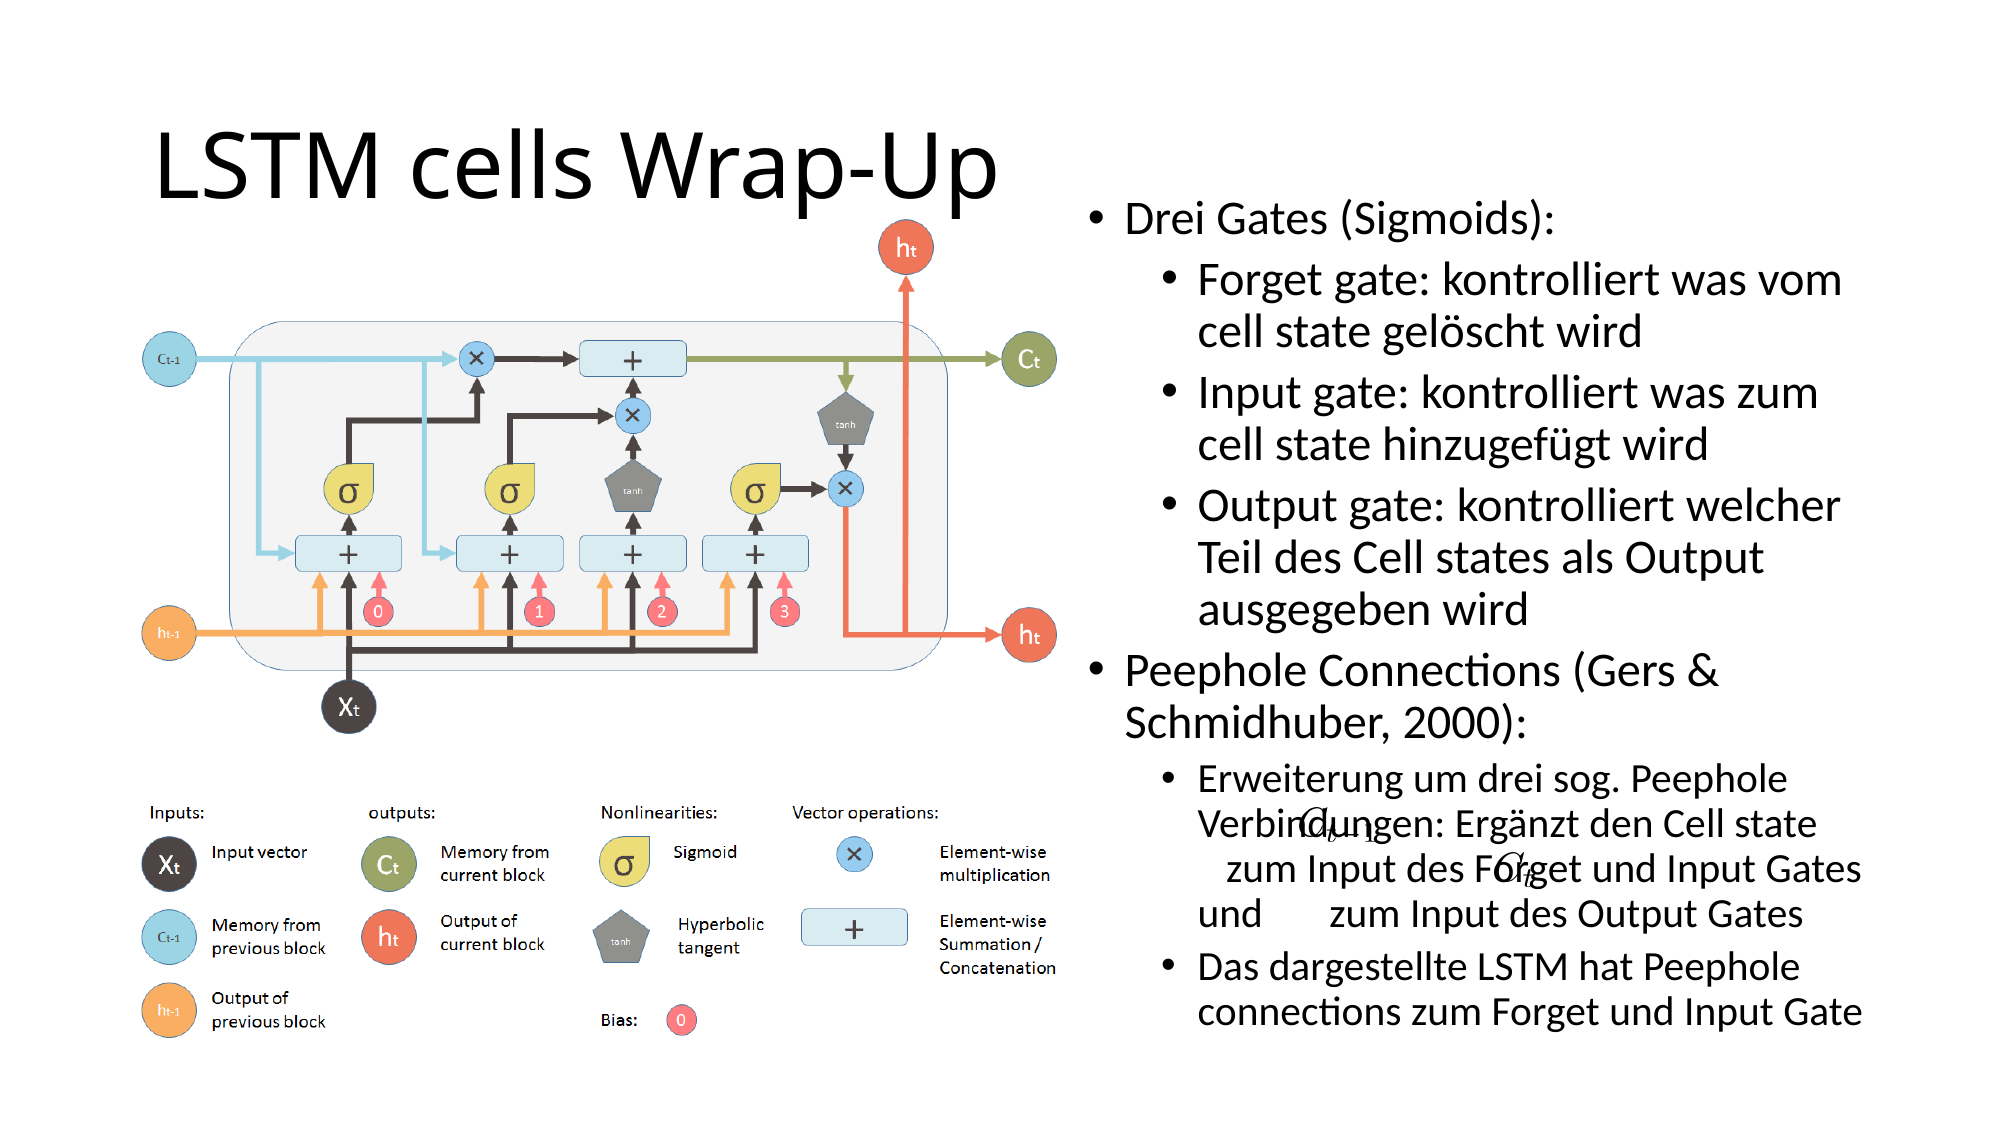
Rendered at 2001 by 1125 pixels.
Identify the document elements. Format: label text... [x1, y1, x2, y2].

picture [1299, 807, 1375, 842]
title LSTM cells Wrap-Up [137, 59, 1863, 219]
picture [1495, 852, 1533, 887]
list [137, 219, 1068, 1044]
text_box Drei Gates (Sigmoids): Forget gate: kontrolliert was vom cell state gelöscht wird Input gate: kontrolliert was zum cell state hinzugefügt wird Output gate: kontrolliert welcher Teil des Cell states als Output ausgegeben wird Peephole Connections (Gers & Schmidhuber, 2000): Erweiterung um drei sog. Peephole Verbindungen: Ergänzt den Cell state zum Input des Forget und Input Gates und zum Input des Output Gates Das dargestellte LSTM hat Peephole connections zum Forget und Input Gate [999, 185, 1895, 1060]
